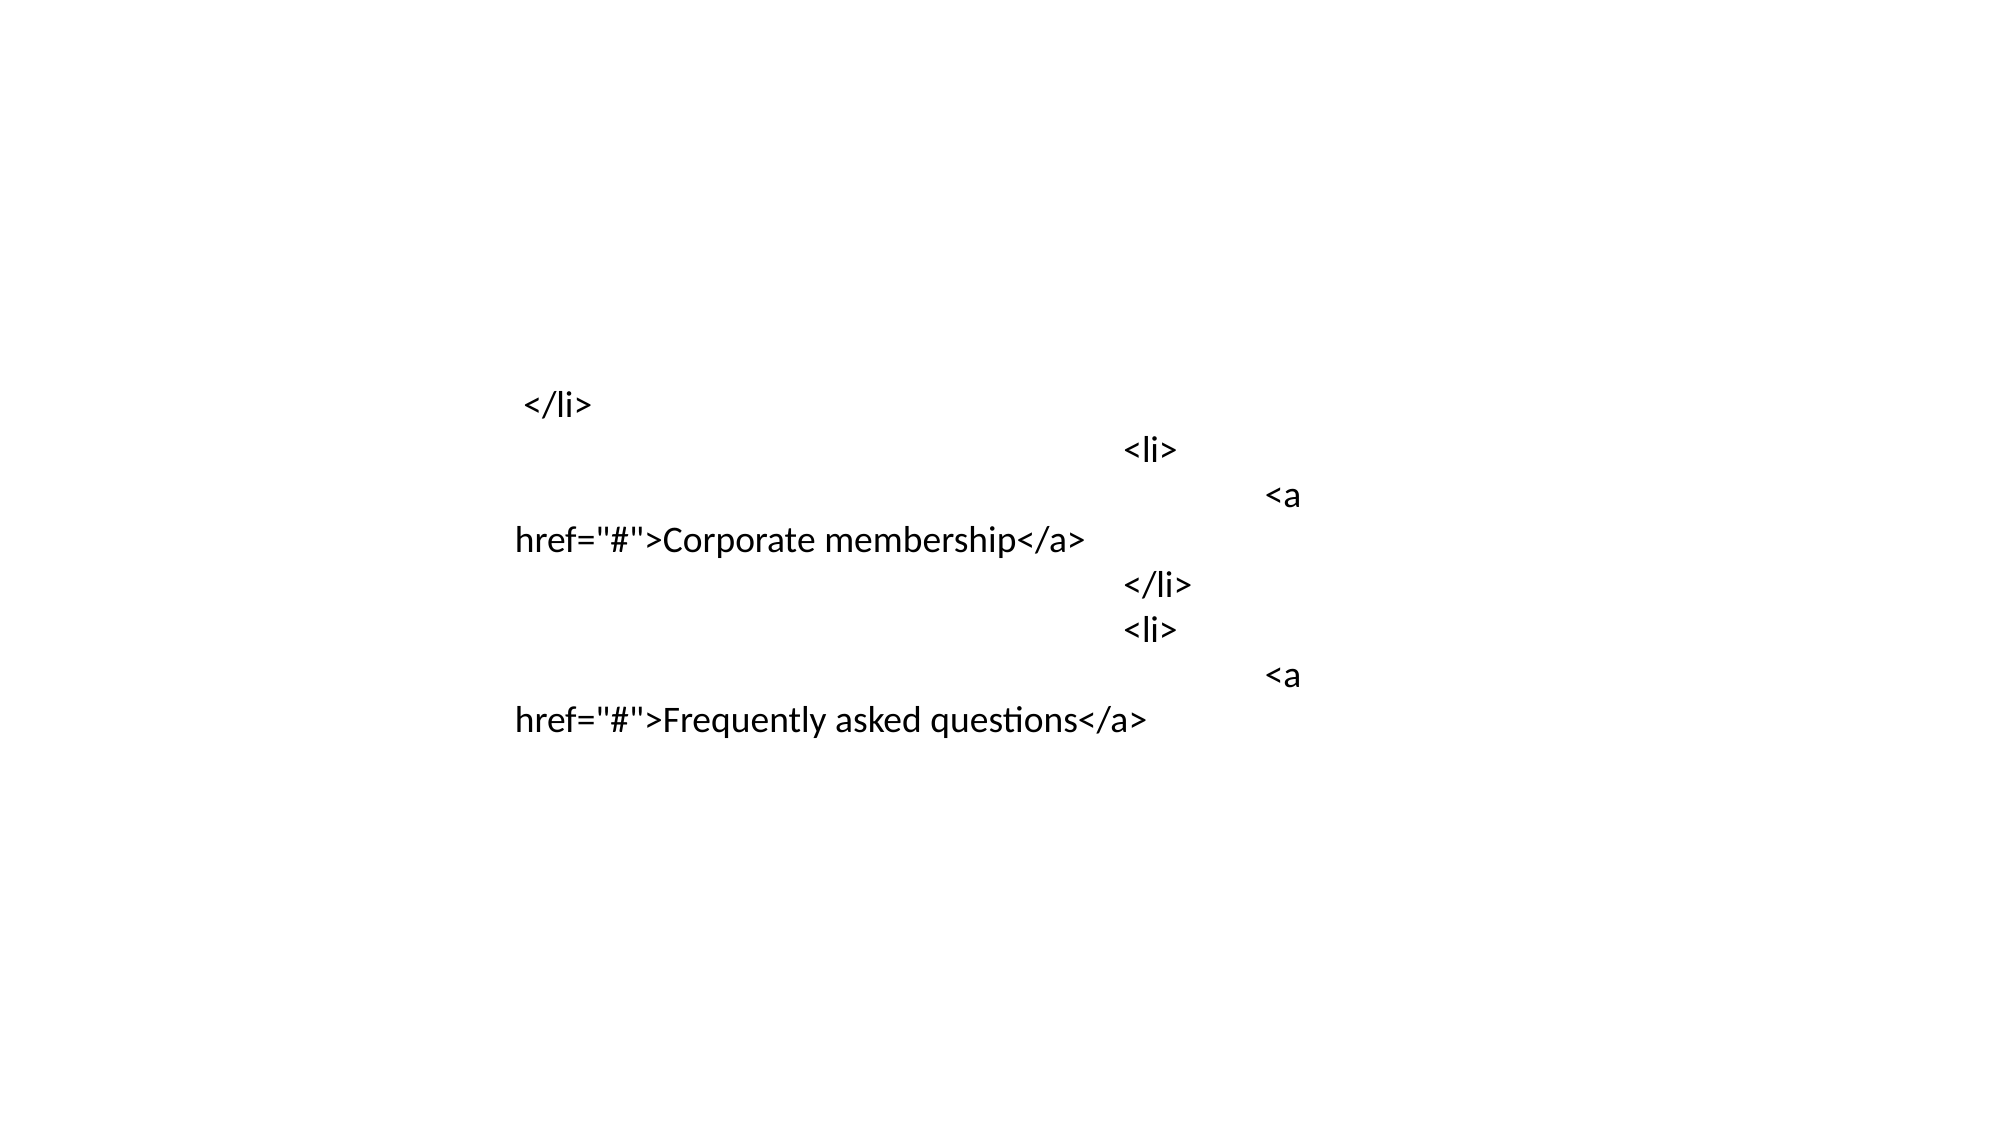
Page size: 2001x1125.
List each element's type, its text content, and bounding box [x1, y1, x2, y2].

text_box </li> <li> <a href="#">Corporate membership</a> </li> <li> <a href="#">Frequently asked questions</a> [500, 373, 1501, 748]
